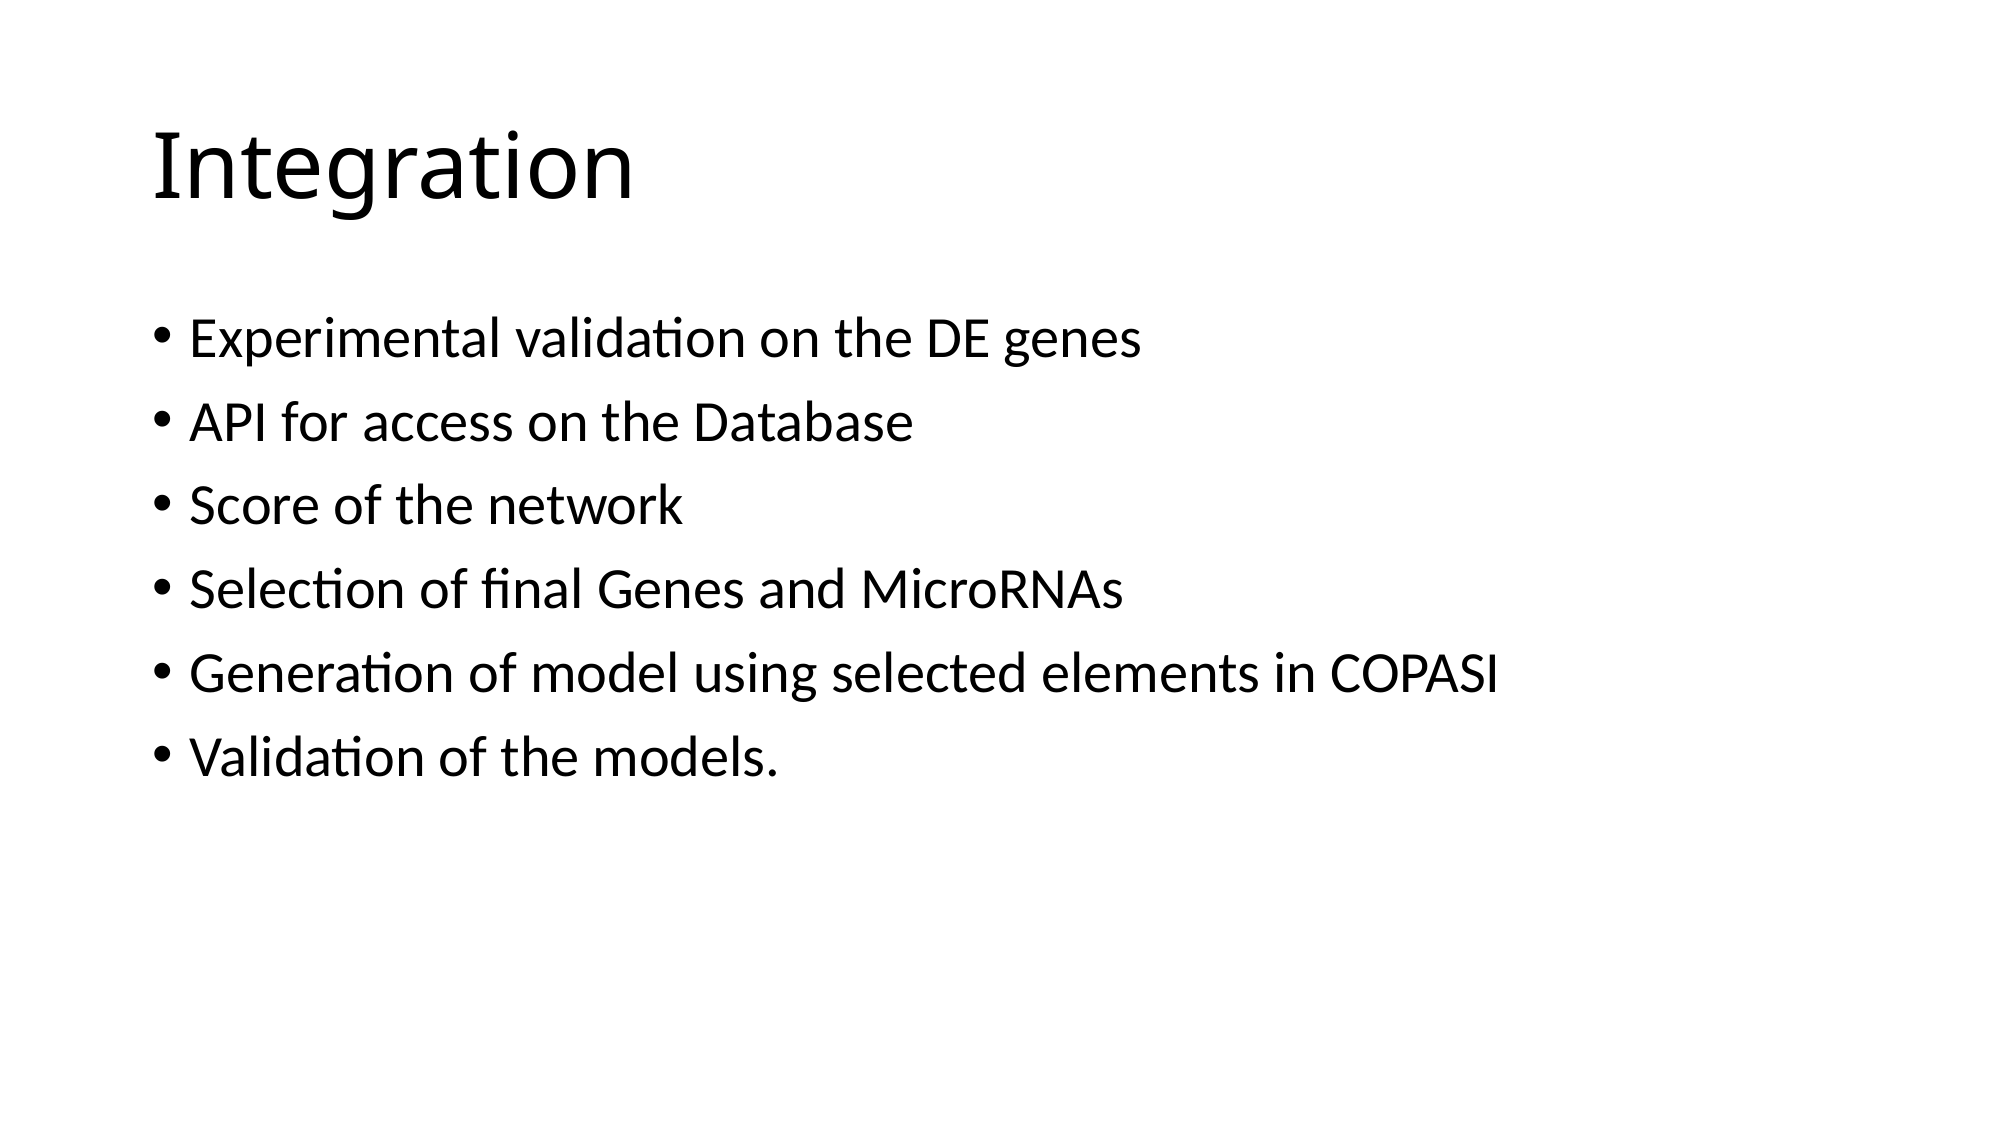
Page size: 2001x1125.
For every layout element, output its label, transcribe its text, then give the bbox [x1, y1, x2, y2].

title Integration [137, 59, 1863, 278]
list Experimental validation on the DE genes API for access on the Database Score of the network Selection of final Genes and MicroRNAs Generation of model using selected elements in COPASI Validation of the models. [137, 299, 1863, 1014]
